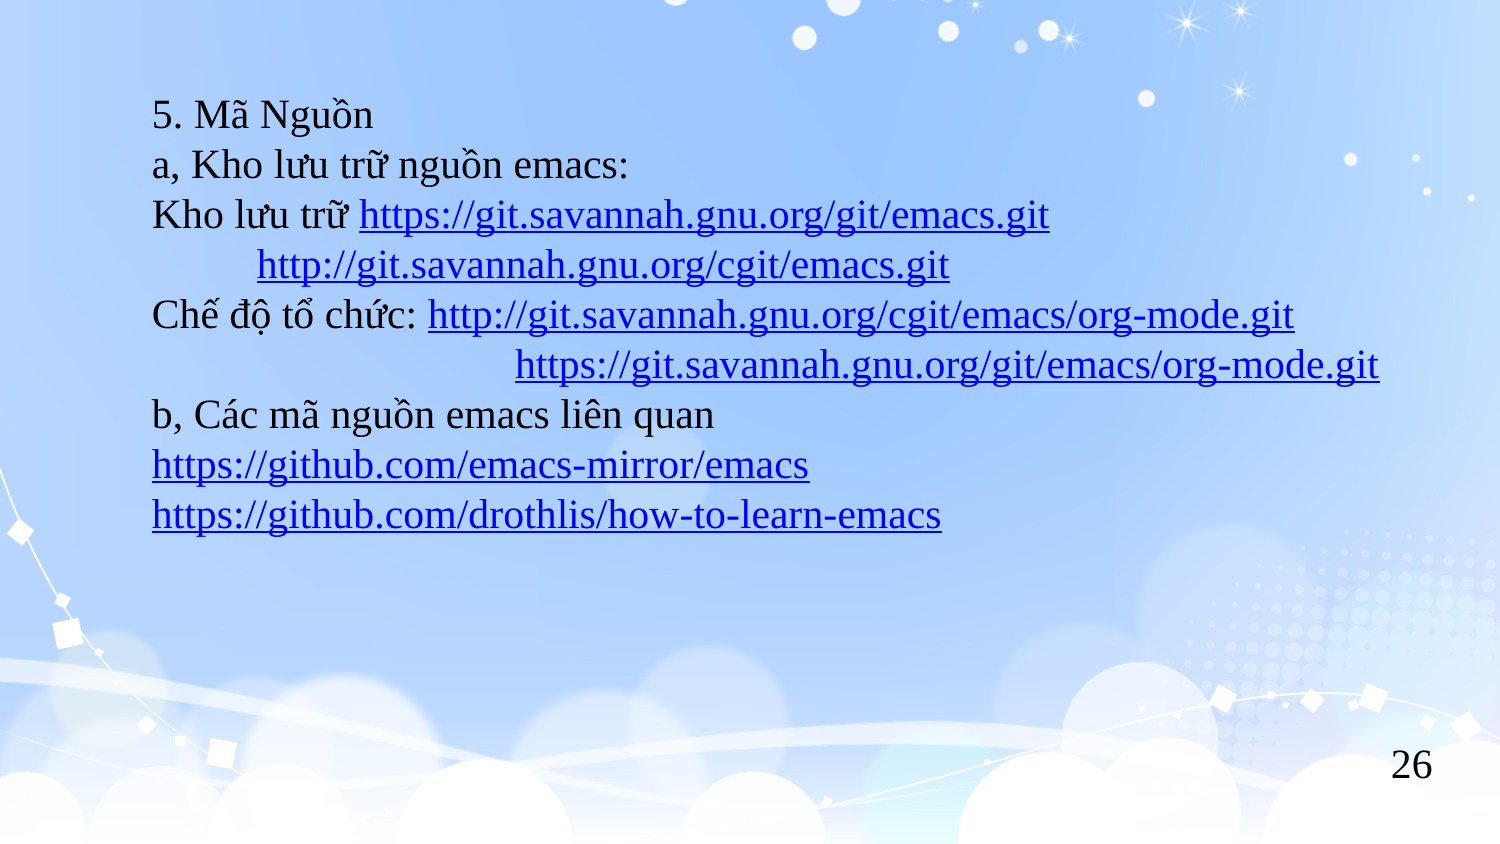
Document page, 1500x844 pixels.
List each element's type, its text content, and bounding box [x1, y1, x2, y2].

picture [0, 0, 1500, 844]
text_box 5. Mã Nguồn a, Kho lưu trữ nguồn emacs: Kho lưu trữ https://git.savannah.gnu.org/git/emacs.git http://git.savannah.gnu.org/cgit/emacs.git Chế độ tổ chức: http://git.savannah.gnu.org/cgit/emacs/org-mode.git https://git.savannah.gnu.org/git/emacs/org-mode.git b, Các mã nguồn emacs liên quan https://github.com/emacs-mirror/emacs https://github.com/drothlis/how-to-learn-emacs 26 [137, 79, 1448, 844]
